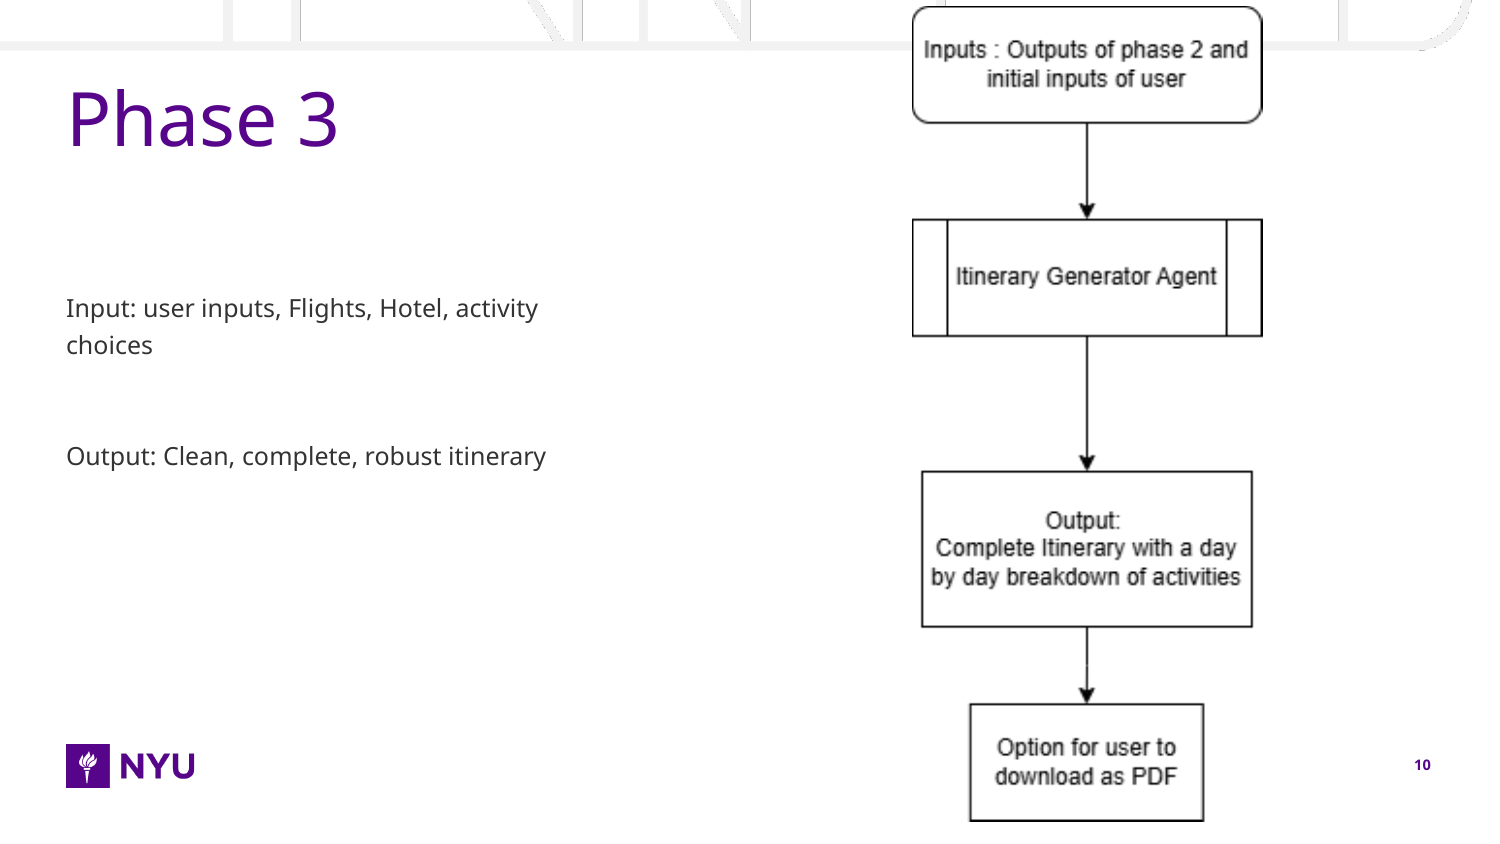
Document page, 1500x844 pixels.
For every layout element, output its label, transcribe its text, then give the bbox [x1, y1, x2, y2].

picture [0, 0, 1496, 823]
list Input: user inputs, Flights, Hotel, activity choices [51, 270, 601, 392]
text_box Output: Clean, complete, robust itinerary [51, 418, 601, 564]
title Phase 3 [51, 69, 758, 244]
picture [66, 744, 195, 788]
